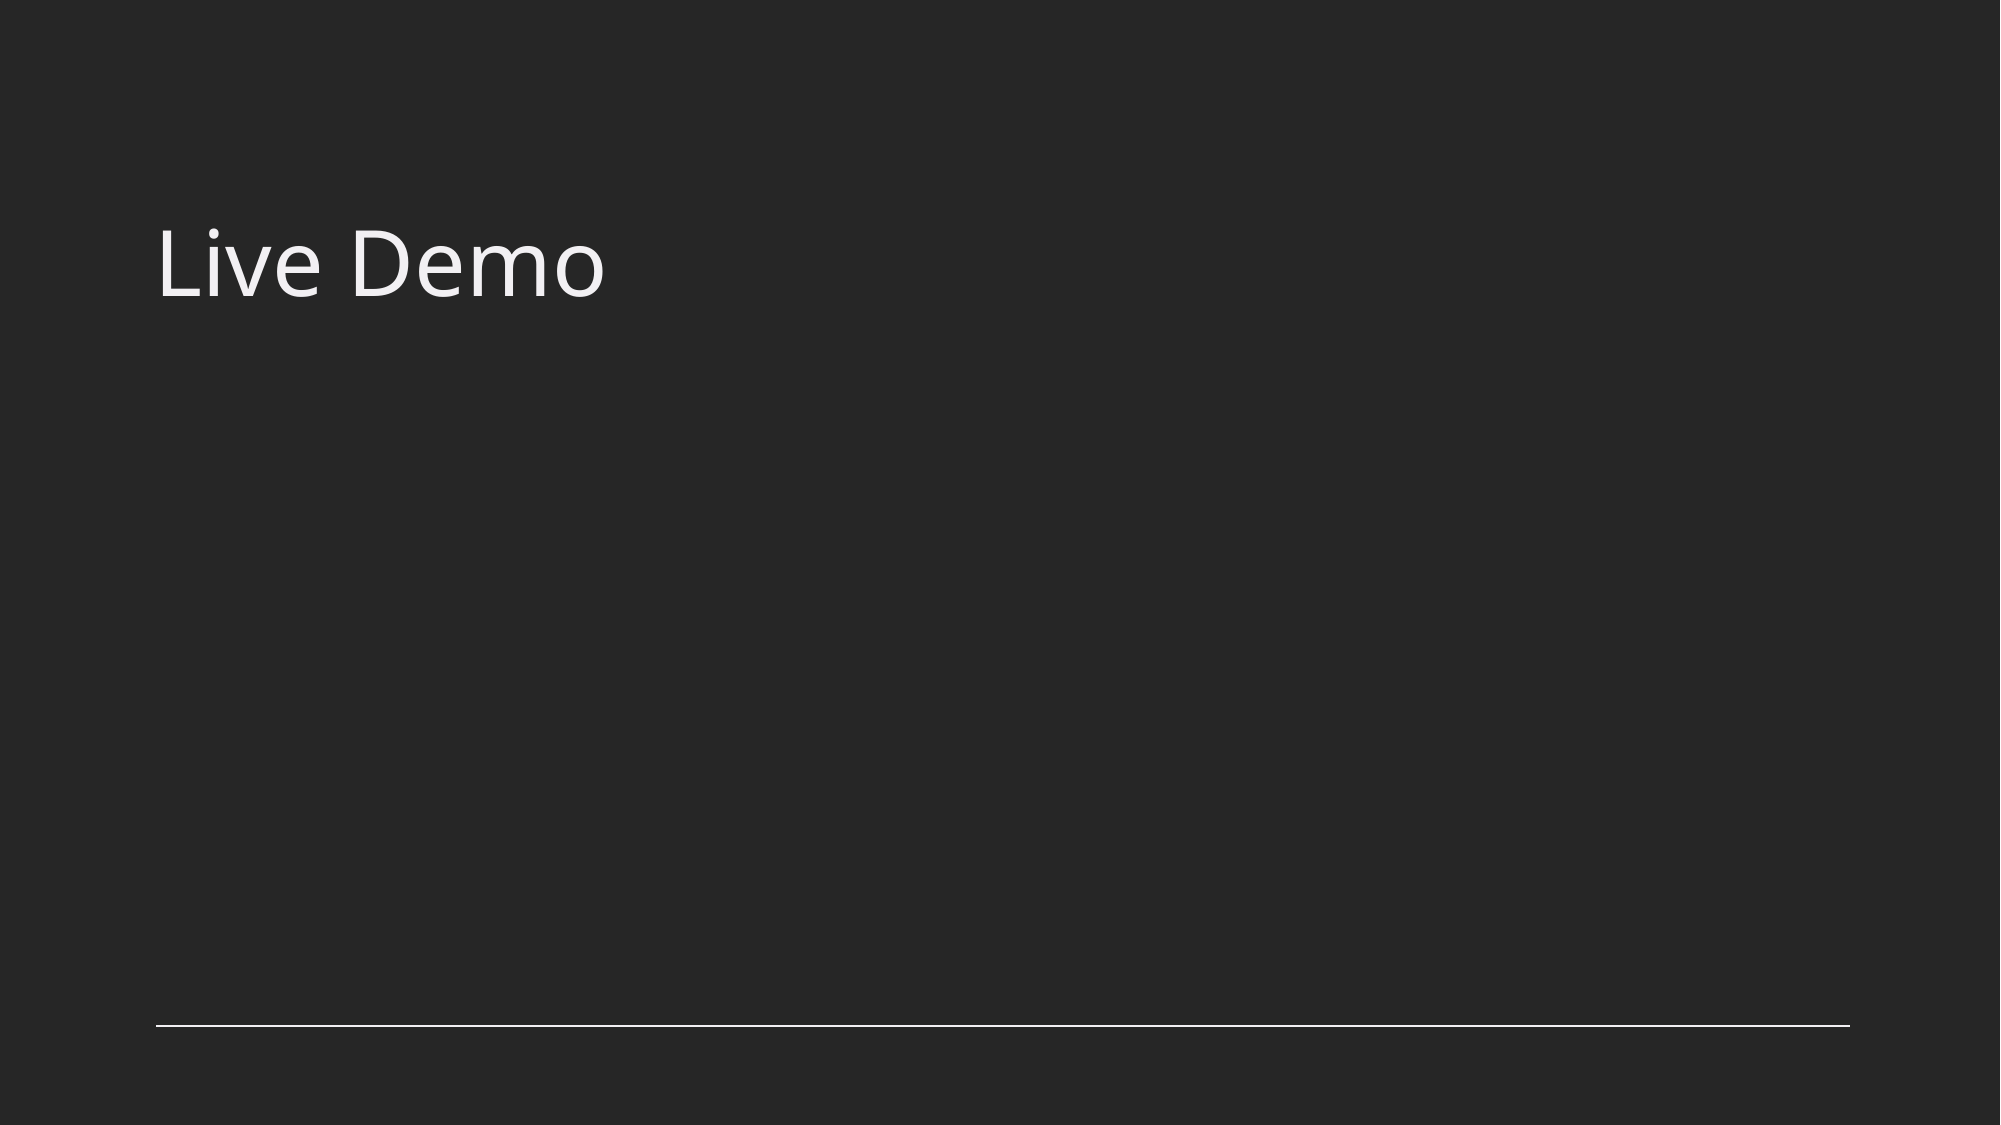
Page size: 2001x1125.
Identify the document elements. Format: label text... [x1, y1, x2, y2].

title Live Demo [139, 143, 1850, 322]
